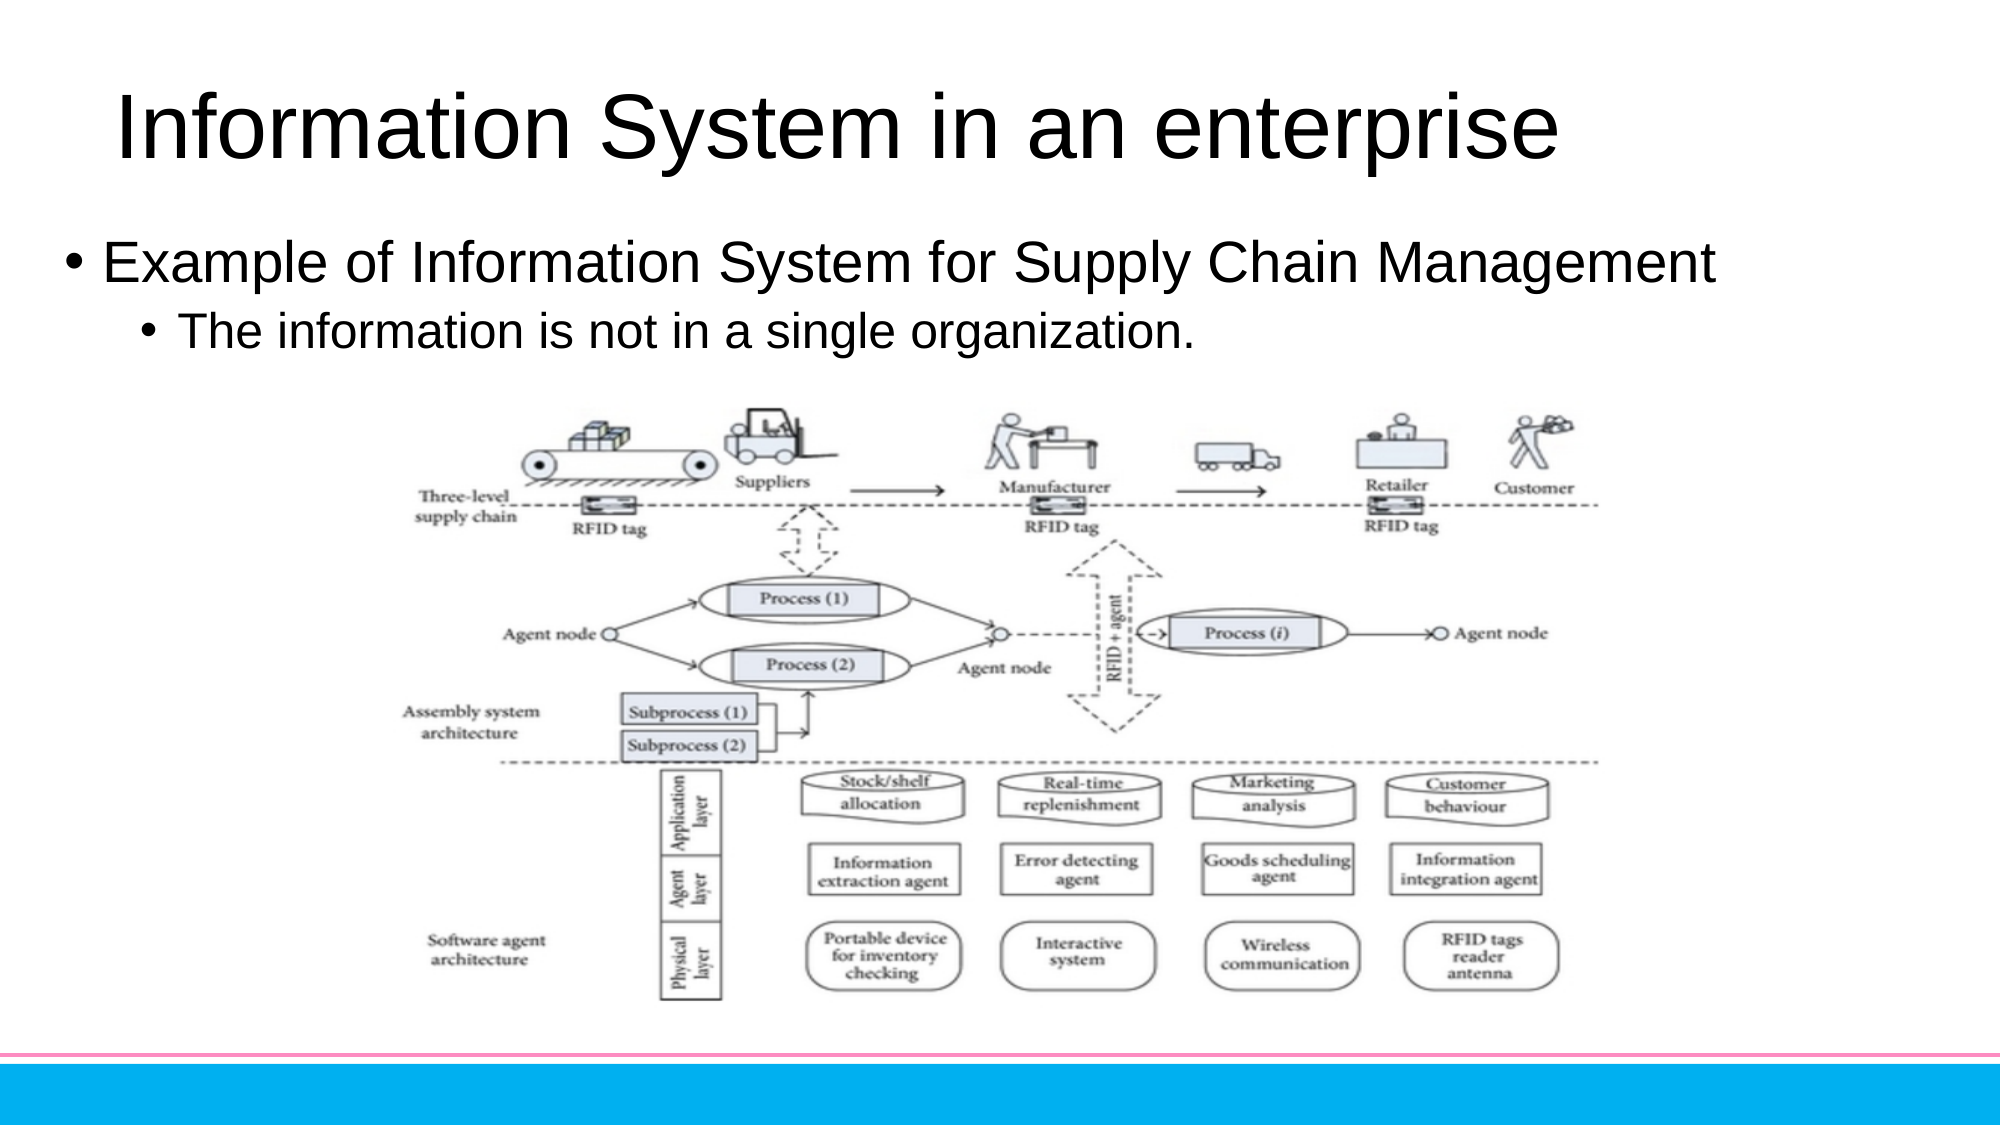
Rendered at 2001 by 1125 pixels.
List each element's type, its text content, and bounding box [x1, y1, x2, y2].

list Example of Information System for Supply Chain Management The information is not in a single organization. [50, 224, 1875, 1075]
title Information System in an enterprise [99, 72, 1900, 188]
picture [359, 374, 1641, 1035]
